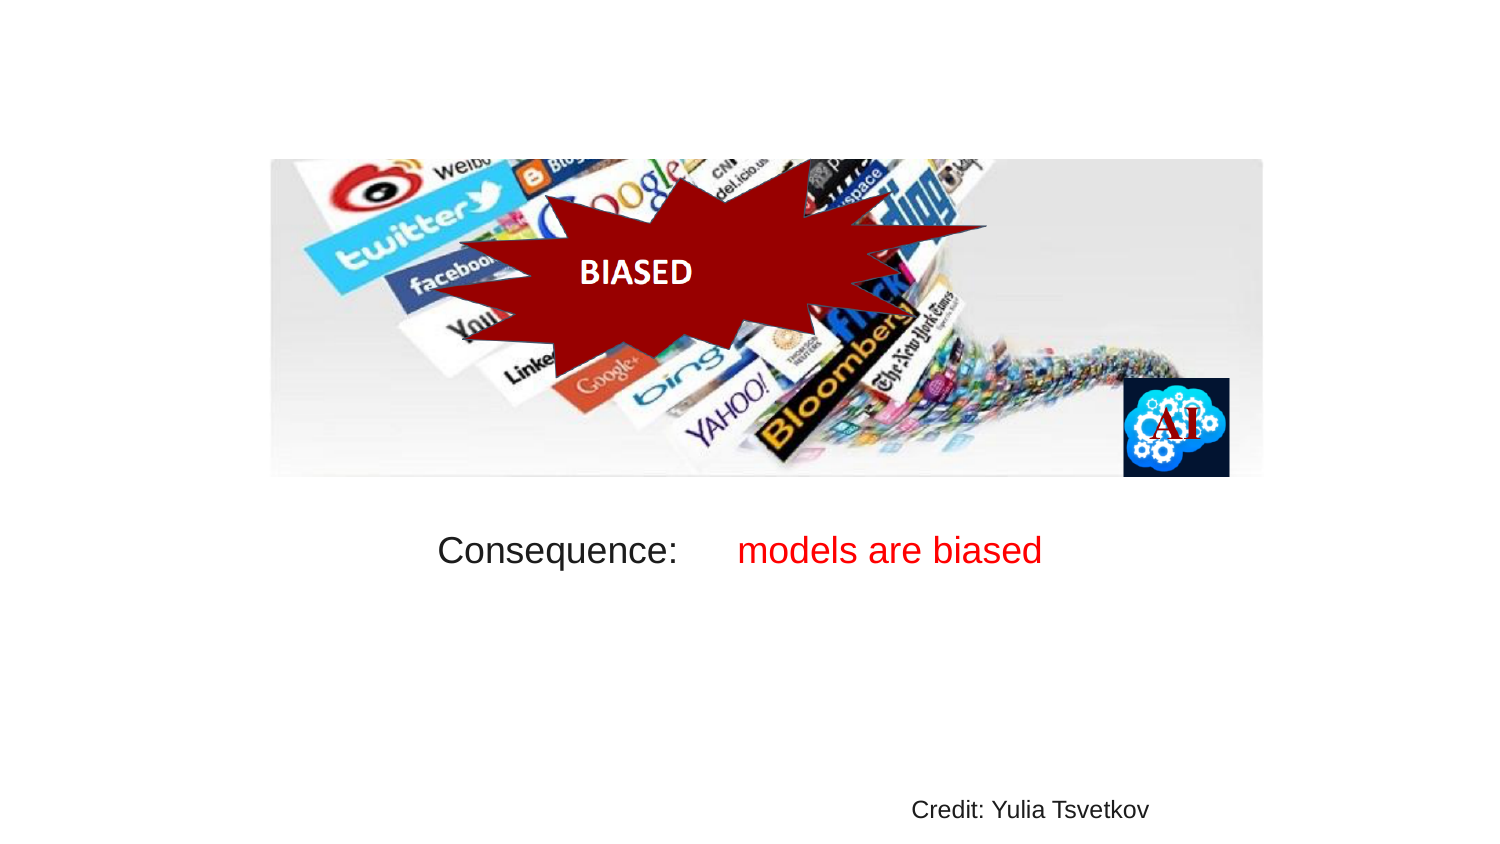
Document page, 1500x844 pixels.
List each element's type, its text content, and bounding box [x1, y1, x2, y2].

text_box Credit: Yulia Tsvetkov [896, 785, 1227, 831]
picture [268, 148, 1266, 482]
text_box Consequence: models are biased [422, 518, 1279, 579]
